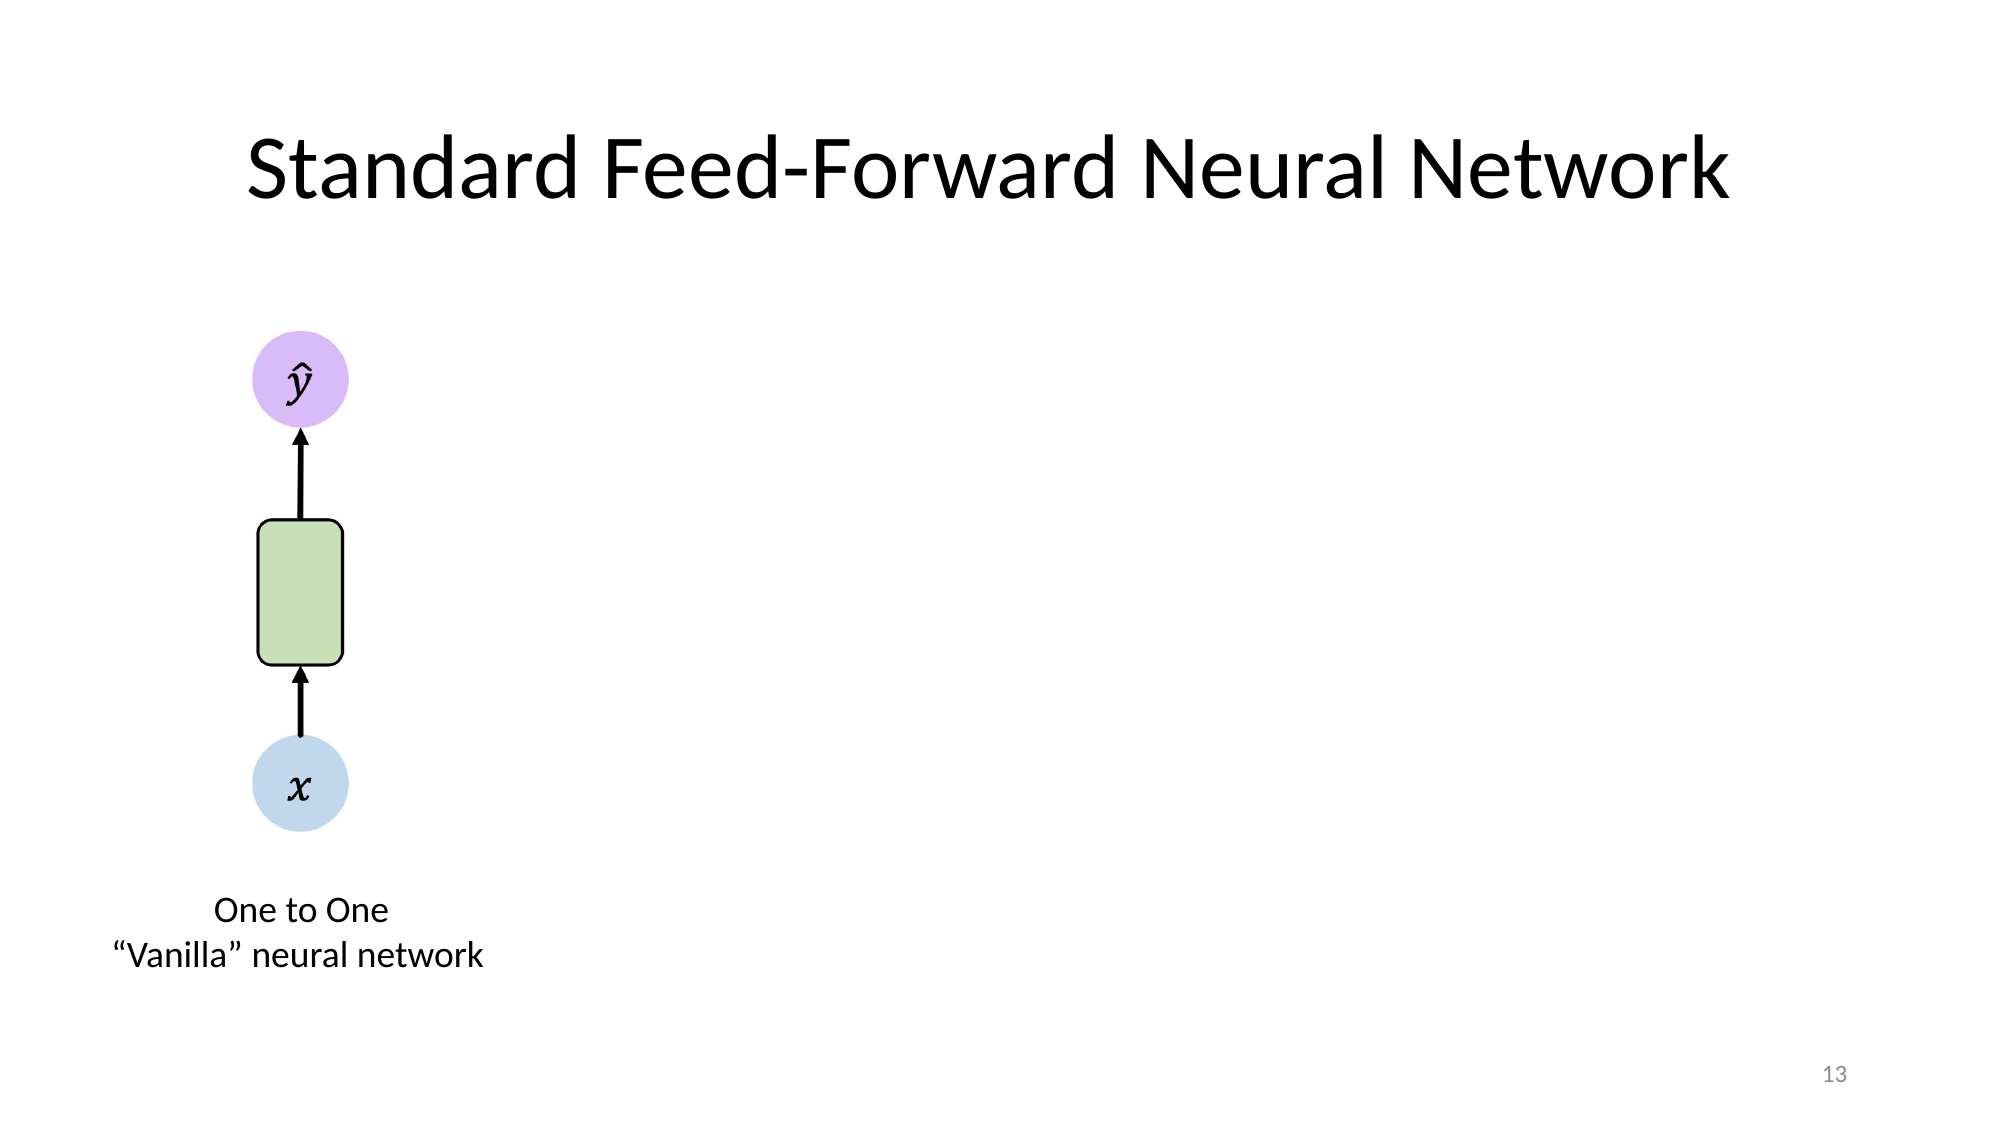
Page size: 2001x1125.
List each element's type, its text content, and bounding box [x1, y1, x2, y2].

slide_number 13 [1412, 1042, 1863, 1103]
text_box One to One “Vanilla” neural network [96, 877, 508, 983]
title Standard Feed-Forward Neural Network [137, 59, 1863, 278]
picture [190, 299, 416, 856]
